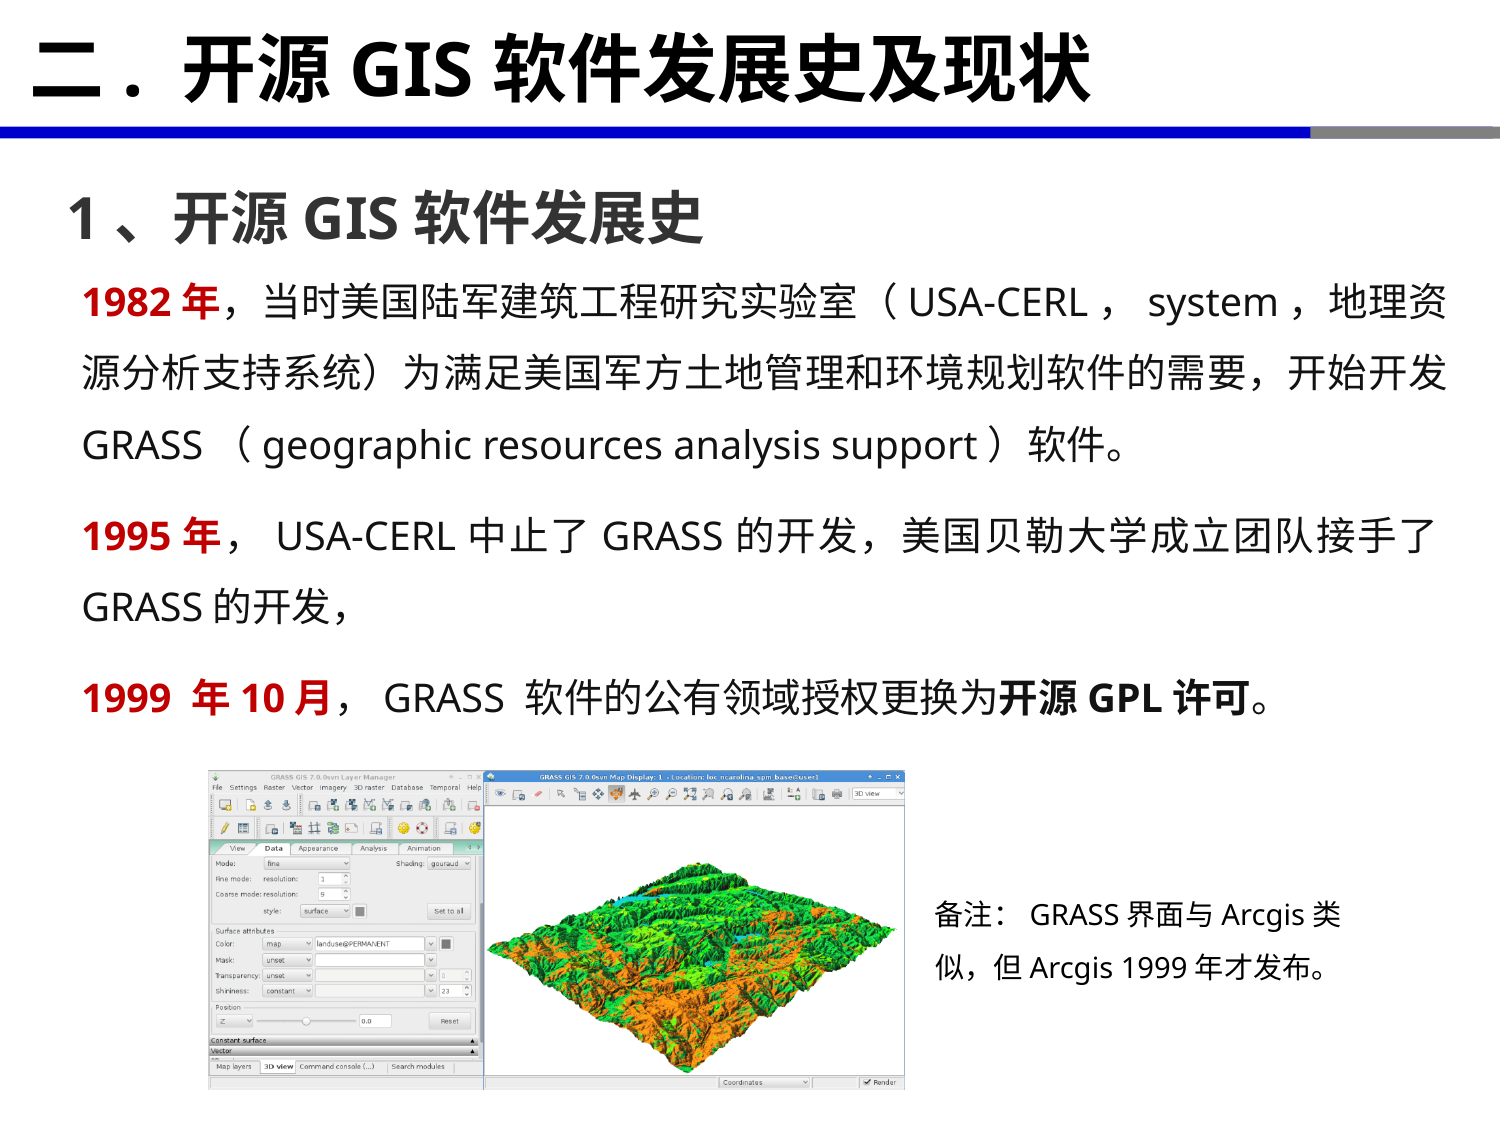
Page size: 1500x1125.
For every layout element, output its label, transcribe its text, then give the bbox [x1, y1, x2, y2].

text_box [207, 770, 1368, 1090]
text_box 1、开源GIS软件发展史 [52, 138, 1448, 259]
title 二. 开源GIS软件发展史及现状 [0, 1, 1479, 132]
text_box 1982年，当时美国陆军建筑工程研究实验室（USA-CERL，system，地理资源分析支持系统）为满足美国军方土地管理和环境规划软件的需要，开始开发 GRASS（geographic resources analysis support）软件。 1995年，USA-CERL中止了GRASS的开发，美国贝勒大学成立团队接手了GRASS的开发， 1999 年10月，GRASS 软件的公有领域授权更换为开源GPL许可。 [66, 246, 1463, 728]
text_box [725, 537, 775, 588]
